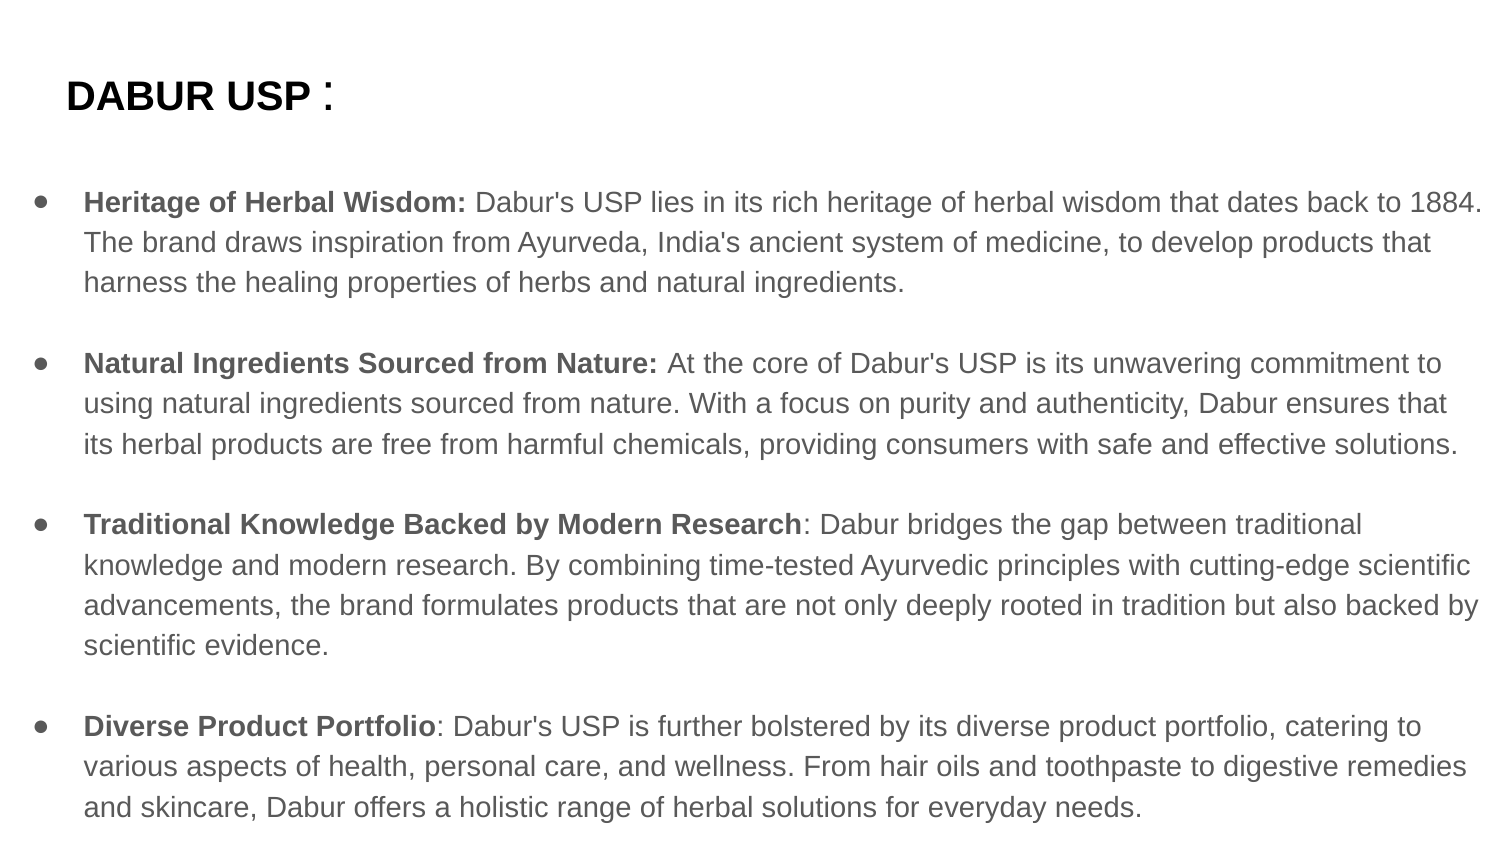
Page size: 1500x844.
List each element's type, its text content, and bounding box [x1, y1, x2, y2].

title DABUR USP : [51, 42, 1449, 127]
list Heritage of Herbal Wisdom: Dabur's USP lies in its rich heritage of herbal wisdom that dates back to 1884. The brand draws inspiration from Ayurveda, India's ancient system of medicine, to develop products that harness the healing properties of herbs and natural ingredients. Natural Ingredients Sourced from Nature: At the core of Dabur's USP is its unwavering commitment to using natural ingredients sourced from nature. With a focus on purity and authenticity, Dabur ensures that its herbal products are free from harmful chemicals, providing consumers with safe and effective solutions. Traditional Knowledge Backed by Modern Research: Dabur bridges the gap between traditional knowledge and modern research. By combining time-tested Ayurvedic principles with cutting-edge scientific advancements, the brand formulates products that are not only deeply rooted in tradition but also backed by scientific evidence. Diverse Product Portfolio: Dabur's USP is further bolstered by its diverse product portfolio, catering to various aspects of health, personal care, and wellness. From hair oils and toothpaste to digestive remedies and skincare, Dabur offers a holistic range of herbal solutions for everyday needs. [0, 127, 1500, 844]
